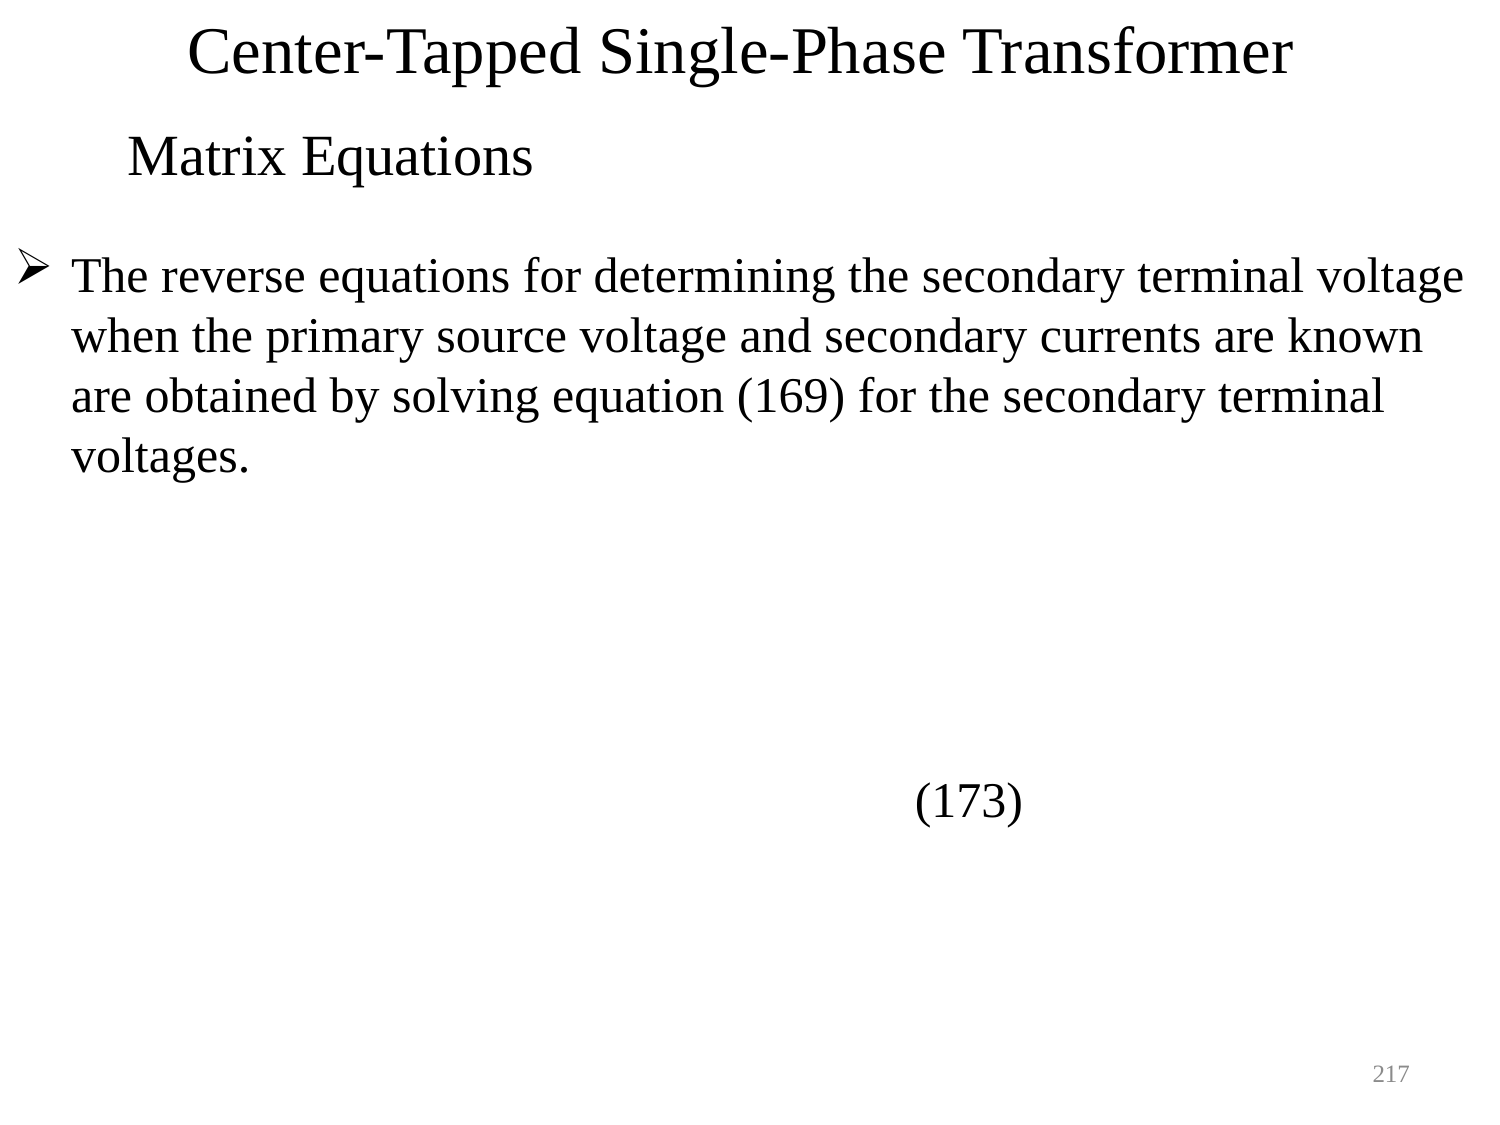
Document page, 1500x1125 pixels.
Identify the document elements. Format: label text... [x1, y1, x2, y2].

slide_number 217 [1074, 1042, 1425, 1103]
text_box Matrix Equations [37, 110, 550, 195]
text_box Center-Tapped Single-Phase Transformer [0, 0, 1500, 95]
